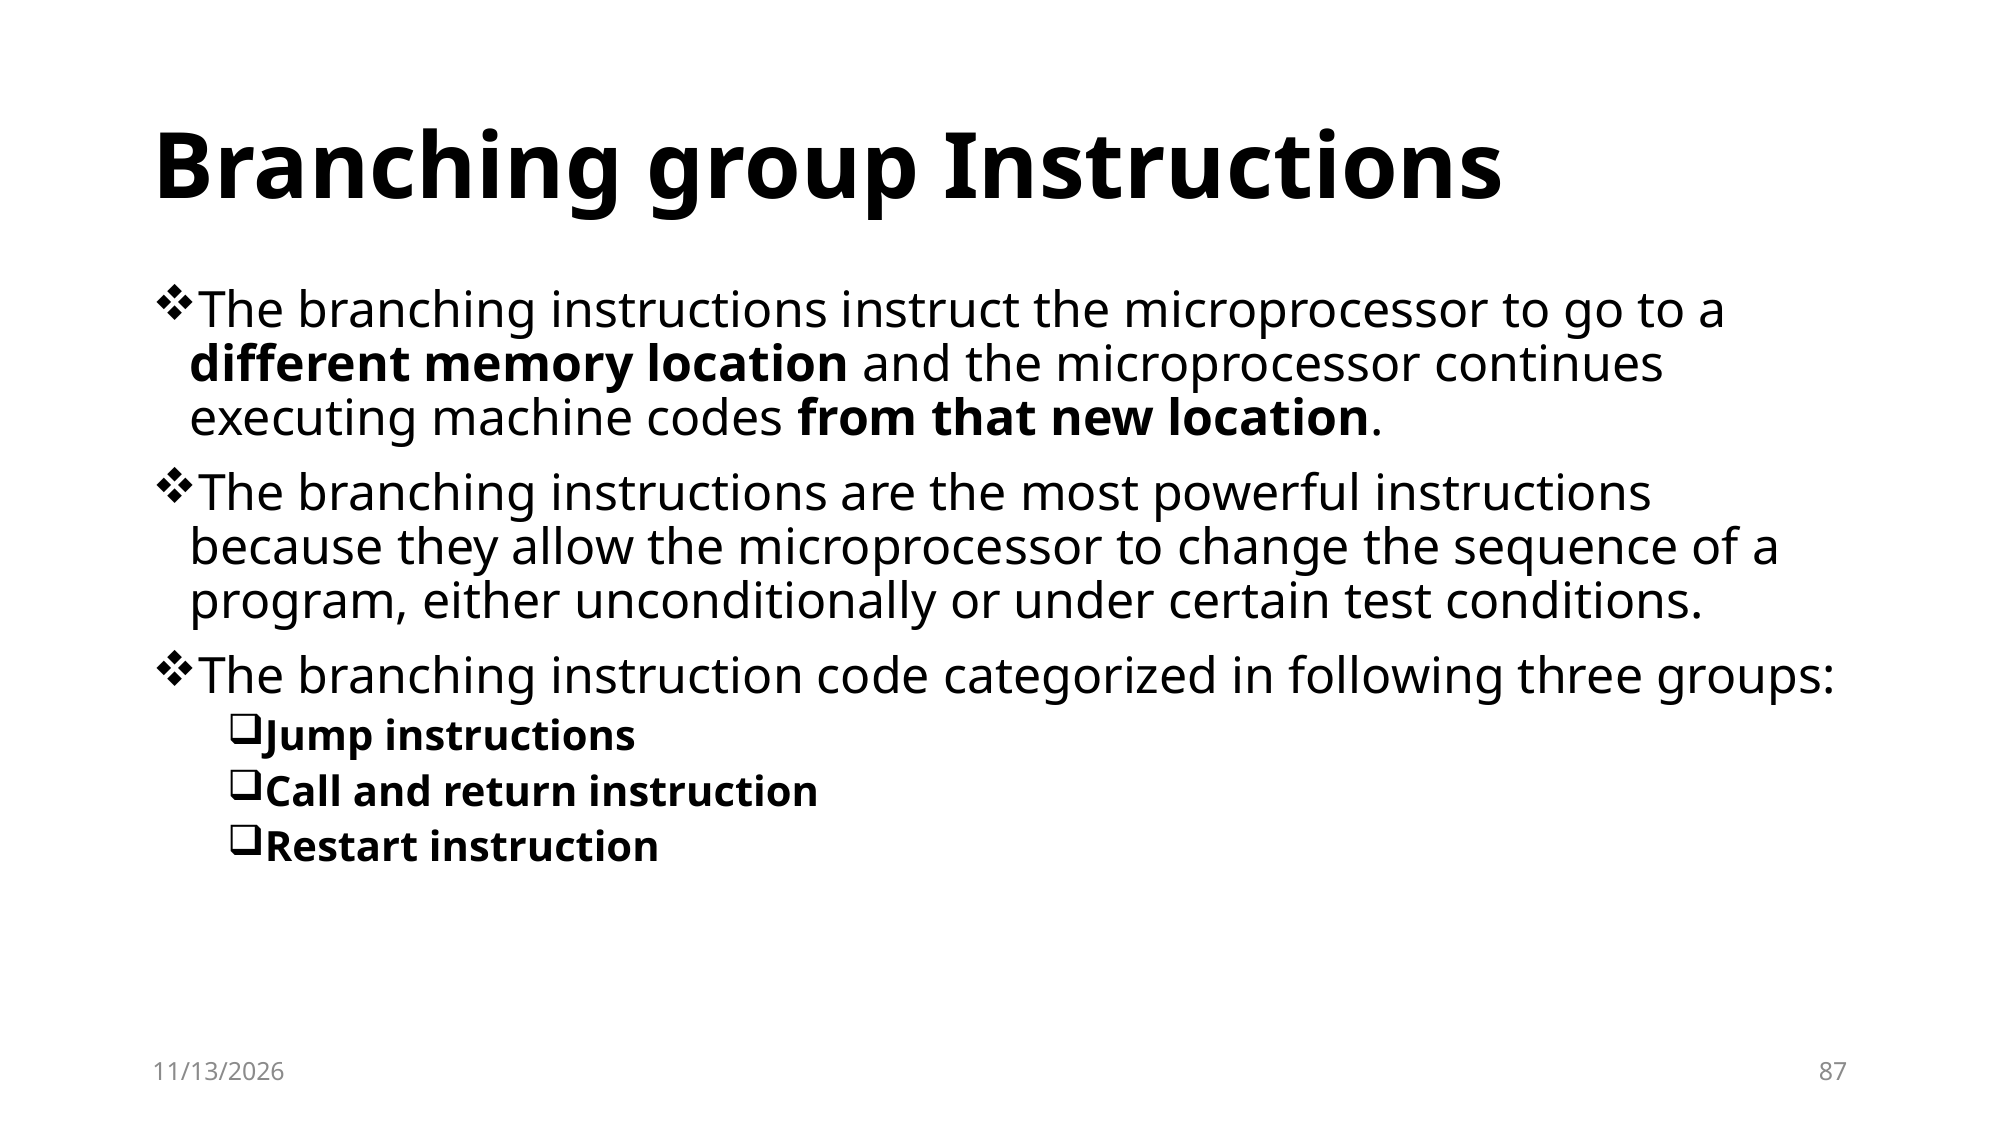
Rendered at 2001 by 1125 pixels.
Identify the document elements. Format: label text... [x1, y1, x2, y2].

title Branching group Instructions [137, 59, 1863, 277]
slide_number 87 [1412, 1042, 1863, 1103]
list The branching instructions instruct the microprocessor to go to a different memory location and the microprocessor continues executing machine codes from that new location. The branching instructions are the most powerful instructions because they allow the microprocessor to change the sequence of a program, either unconditionally or under certain test conditions. The branching instruction code categorized in following three groups: Jump instructions Call and return instruction Restart instruction [137, 277, 1863, 1043]
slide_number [137, 1042, 588, 1103]
